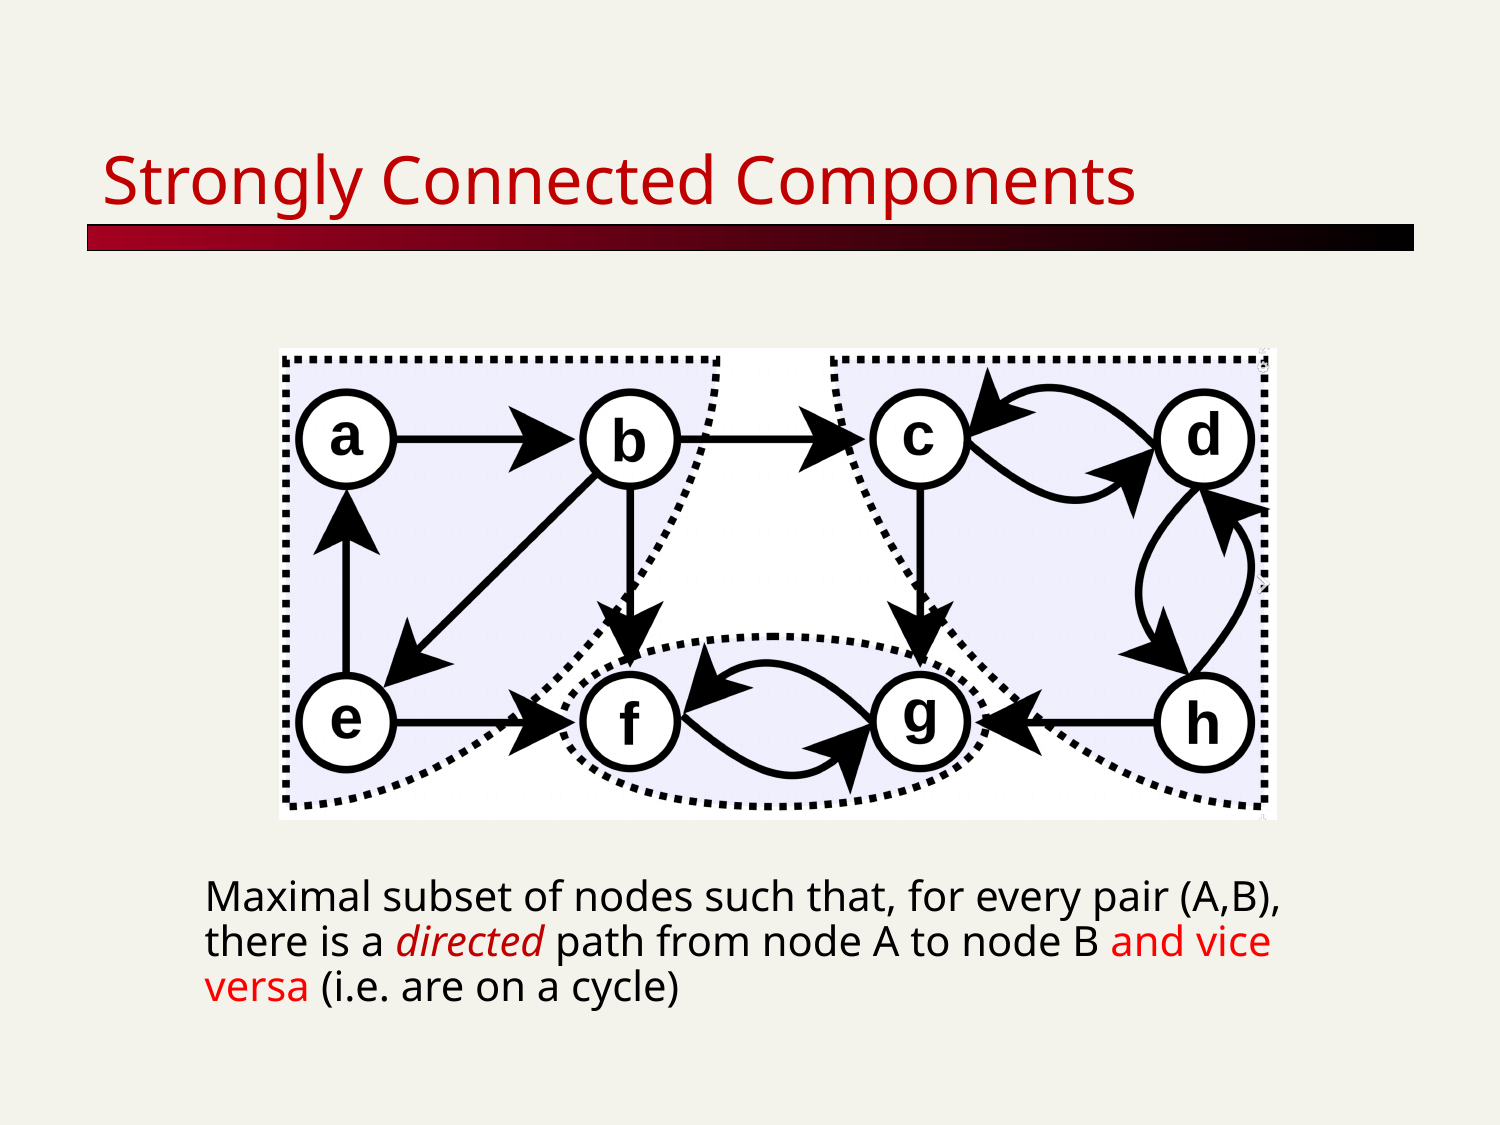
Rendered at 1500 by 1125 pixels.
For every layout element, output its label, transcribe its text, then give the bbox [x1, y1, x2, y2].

text_box Maximal subset of nodes such that, for every pair (A,B), there is a directed path from node A to node B and vice versa (i.e. are on a cycle) [189, 868, 1311, 1018]
text_box Strongly Connected Components [87, 62, 1413, 225]
picture [279, 348, 1277, 821]
